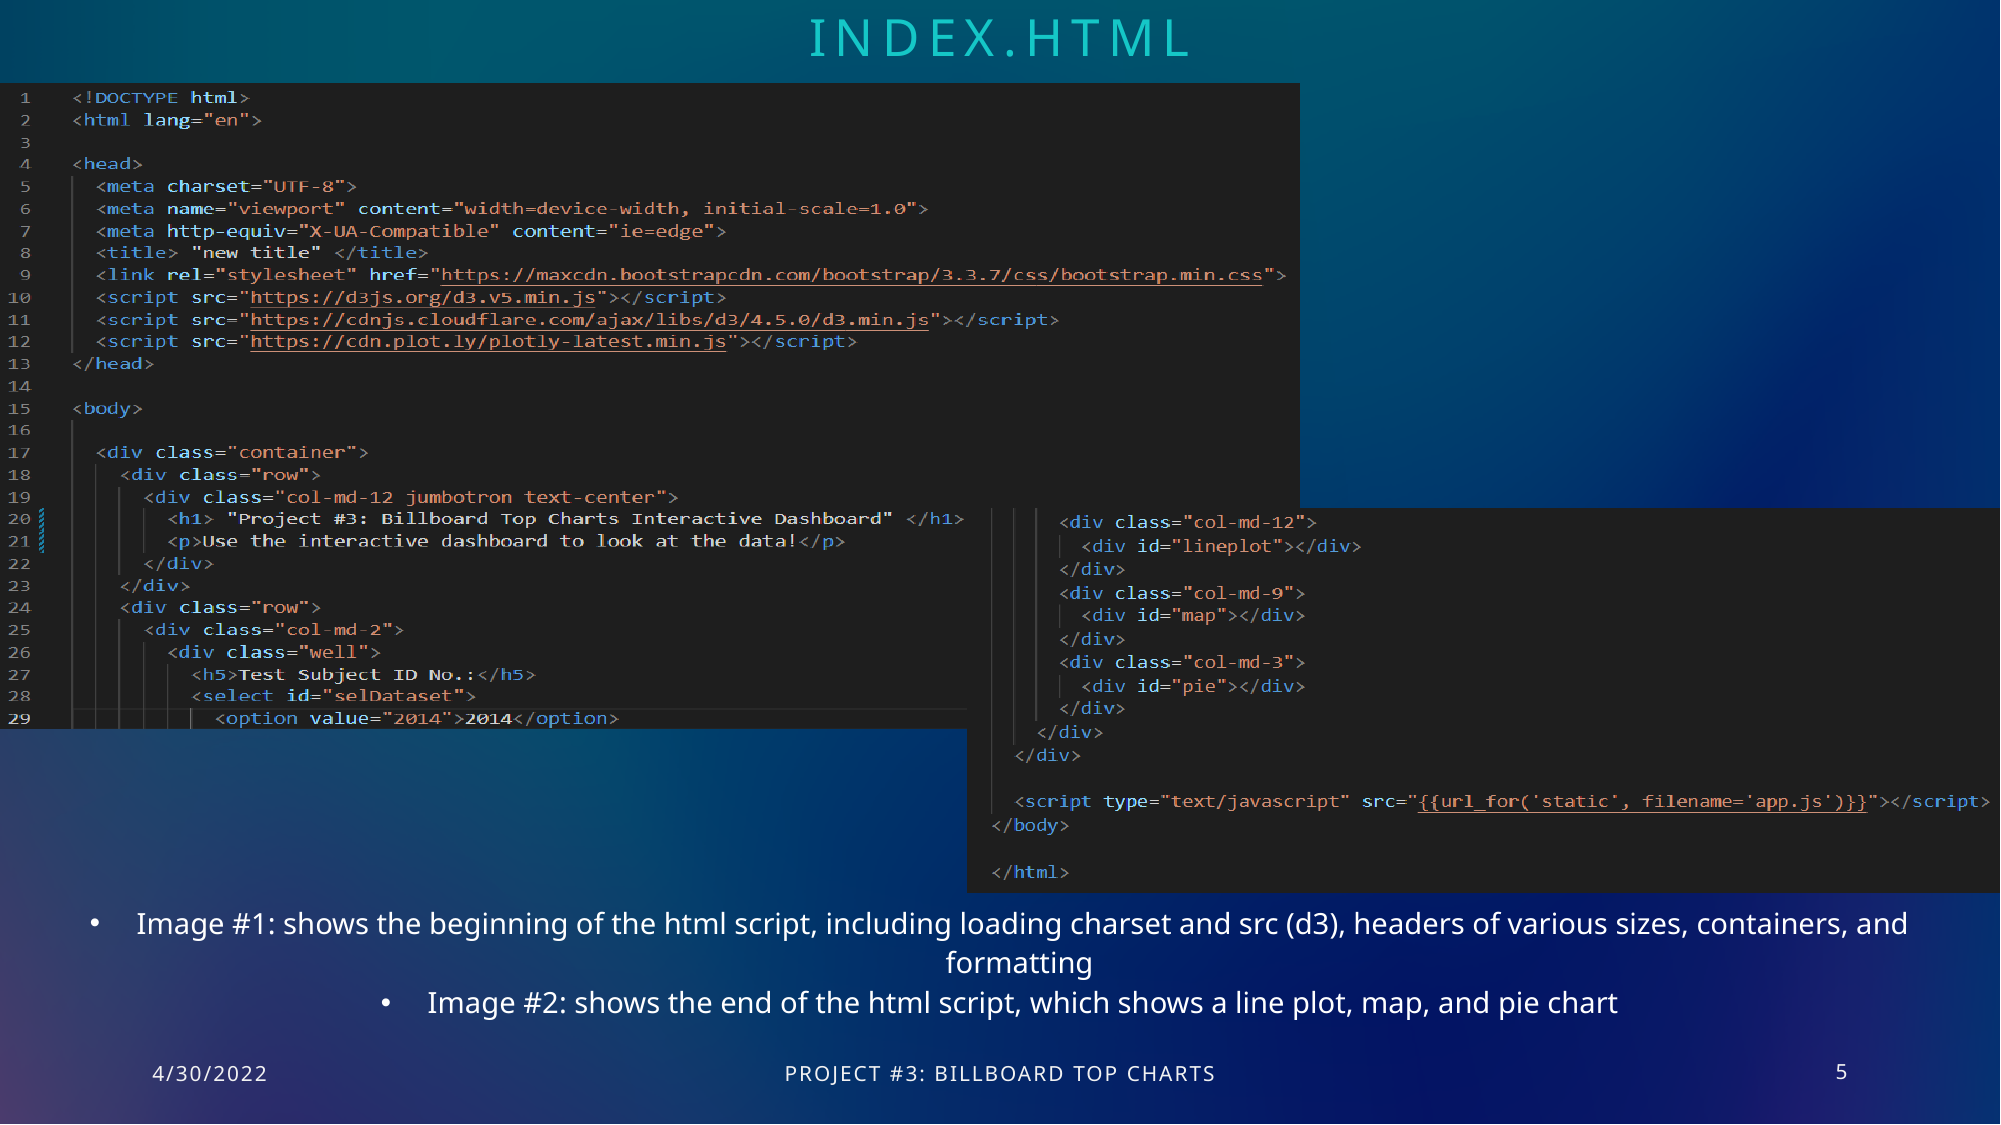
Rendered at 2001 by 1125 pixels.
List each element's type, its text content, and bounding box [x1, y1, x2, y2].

list Image #1: shows the beginning of the html script, including loading charset and src (d3), headers of various sizes, containers, and formatting Image #2: shows the end of the html script, which shows a line plot, map, and pie chart [24, 892, 1975, 998]
title Index.html [0, 0, 2000, 75]
footer PROJECT #3: BILLBOARD TOP CHARtS [662, 1042, 1338, 1103]
slide_number 5 [1412, 1042, 1863, 1103]
picture [0, 75, 2000, 1125]
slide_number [137, 1042, 588, 1103]
